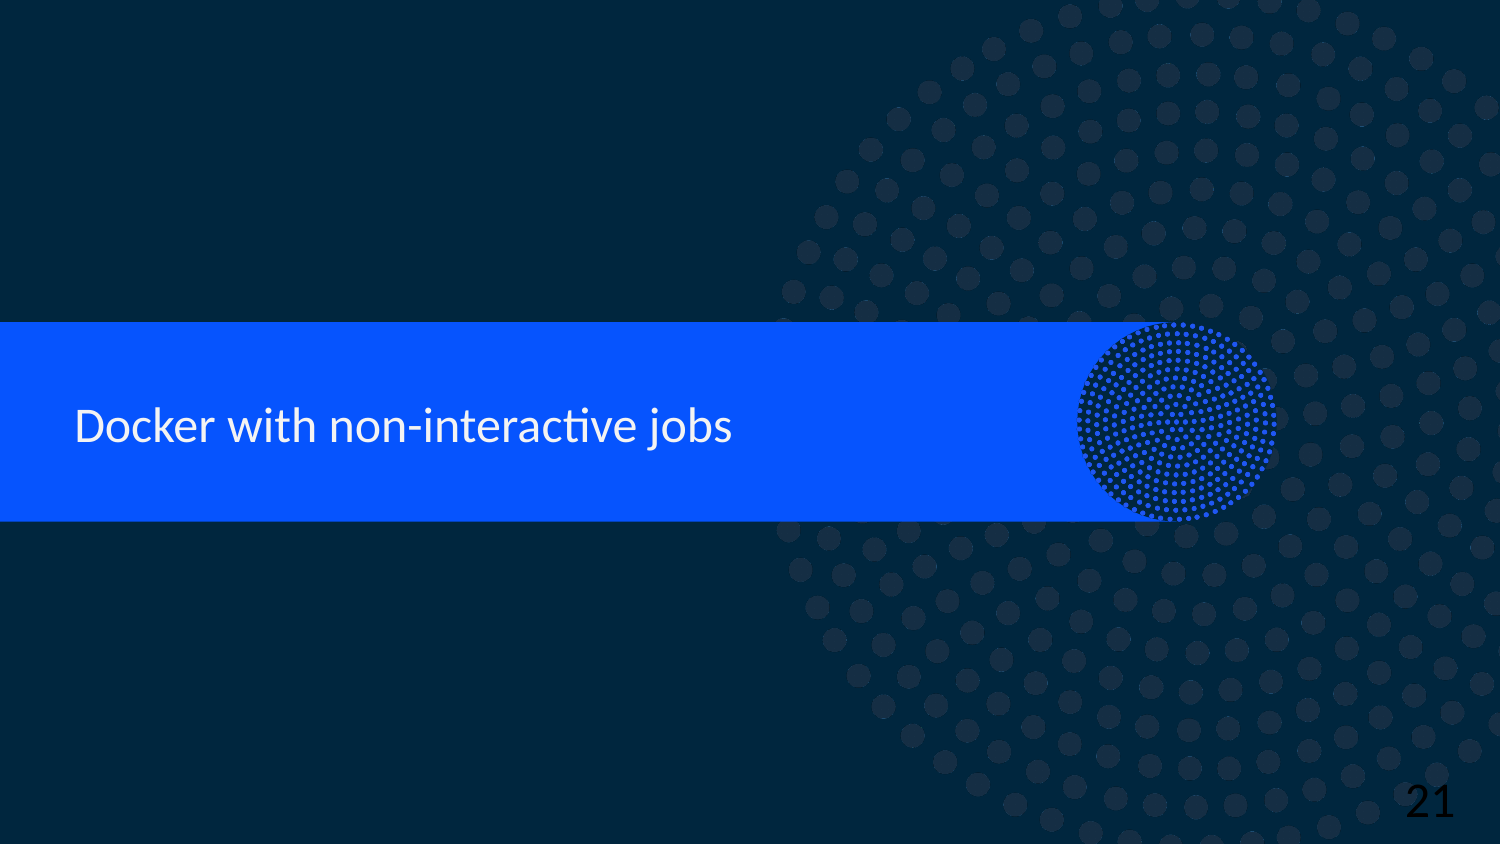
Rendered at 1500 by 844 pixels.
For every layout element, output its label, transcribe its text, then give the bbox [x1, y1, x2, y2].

text_box Docker with non-interactive jobs [59, 383, 1010, 468]
picture [761, 0, 1500, 844]
